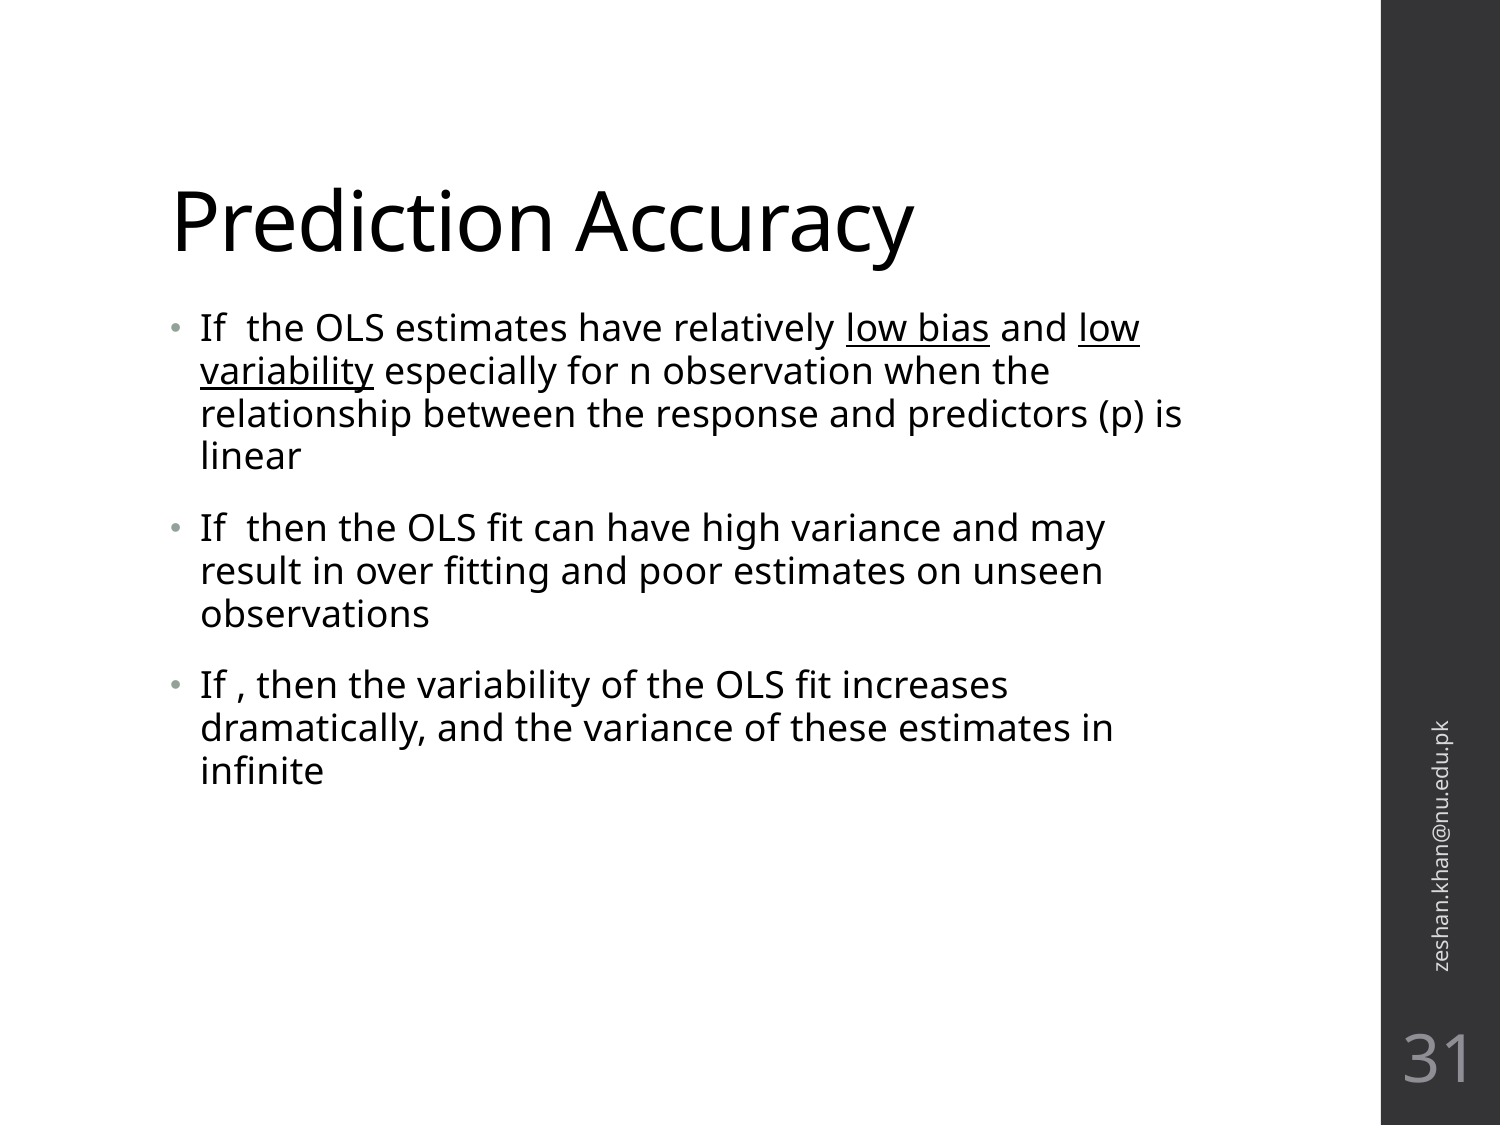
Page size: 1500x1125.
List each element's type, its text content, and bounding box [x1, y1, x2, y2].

slide_number 31 [1384, 1012, 1498, 1110]
footer zeshan.khan@nu.edu.pk [1418, 400, 1464, 988]
title Prediction Accuracy [155, 60, 1348, 278]
